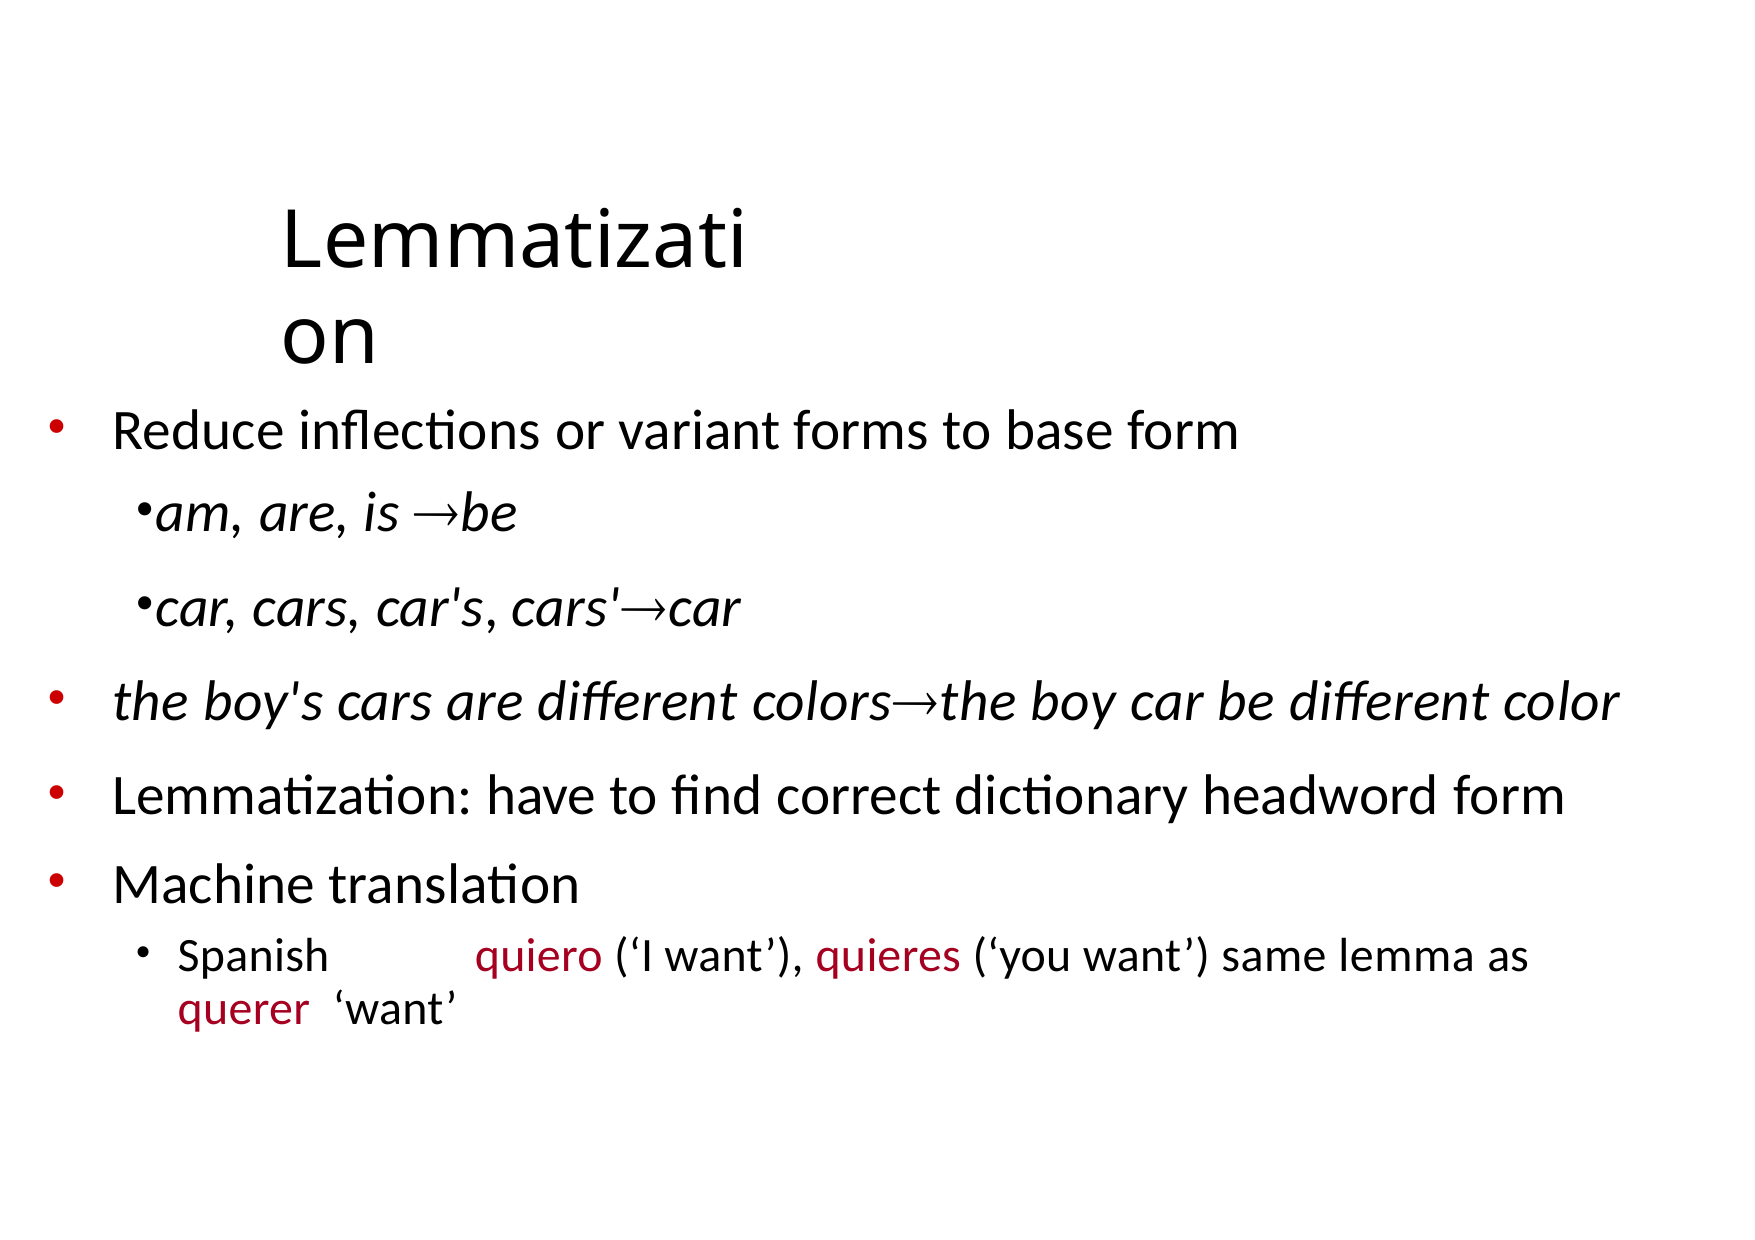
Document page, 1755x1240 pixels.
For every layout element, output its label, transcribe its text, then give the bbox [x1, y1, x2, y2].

text_box Reduce inflections or variant forms to base form am, are, is be car, cars, car's, cars'car the boy's cars are different colorsthe boy car be different color Lemmatization: have to find correct dictionary headword form Machine translation Spanish quiero (‘I want’), quieres (‘you want’) same lemma as querer ‘want’ [44, 376, 1644, 1035]
title Lemmatization [278, 176, 764, 376]
